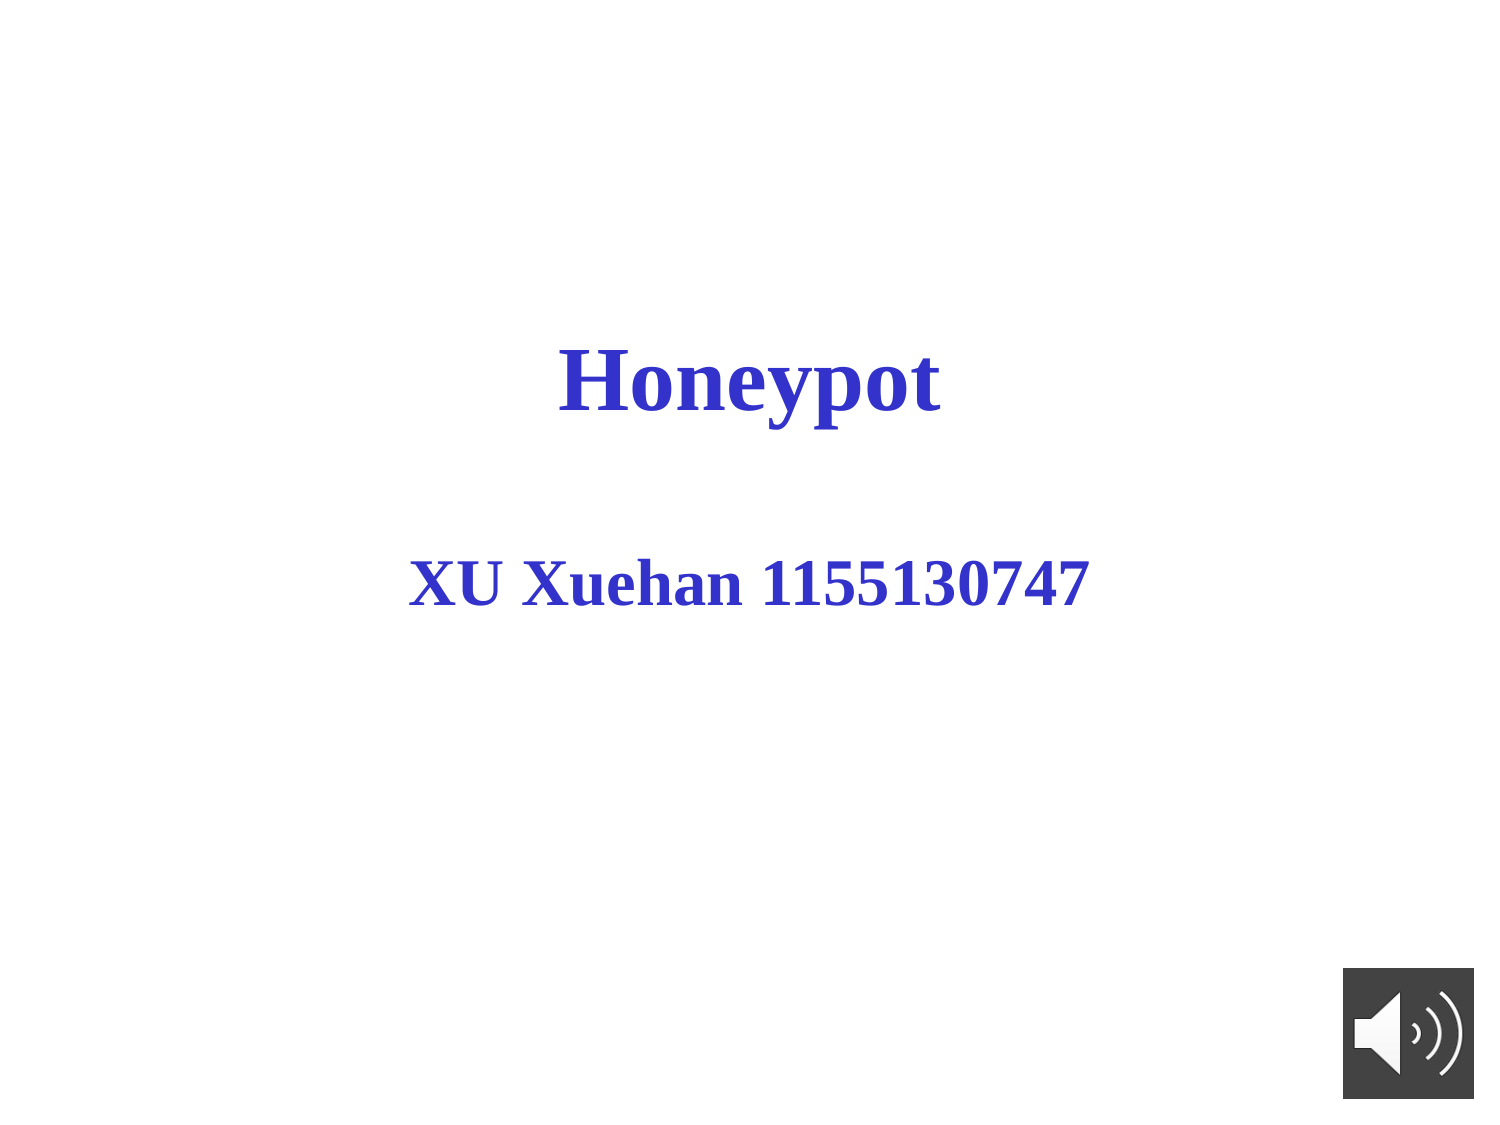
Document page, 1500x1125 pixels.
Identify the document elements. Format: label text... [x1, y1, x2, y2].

picture [1341, 966, 1476, 1101]
title Honeypot XU Xuehan 1155130747 [112, 375, 1388, 563]
